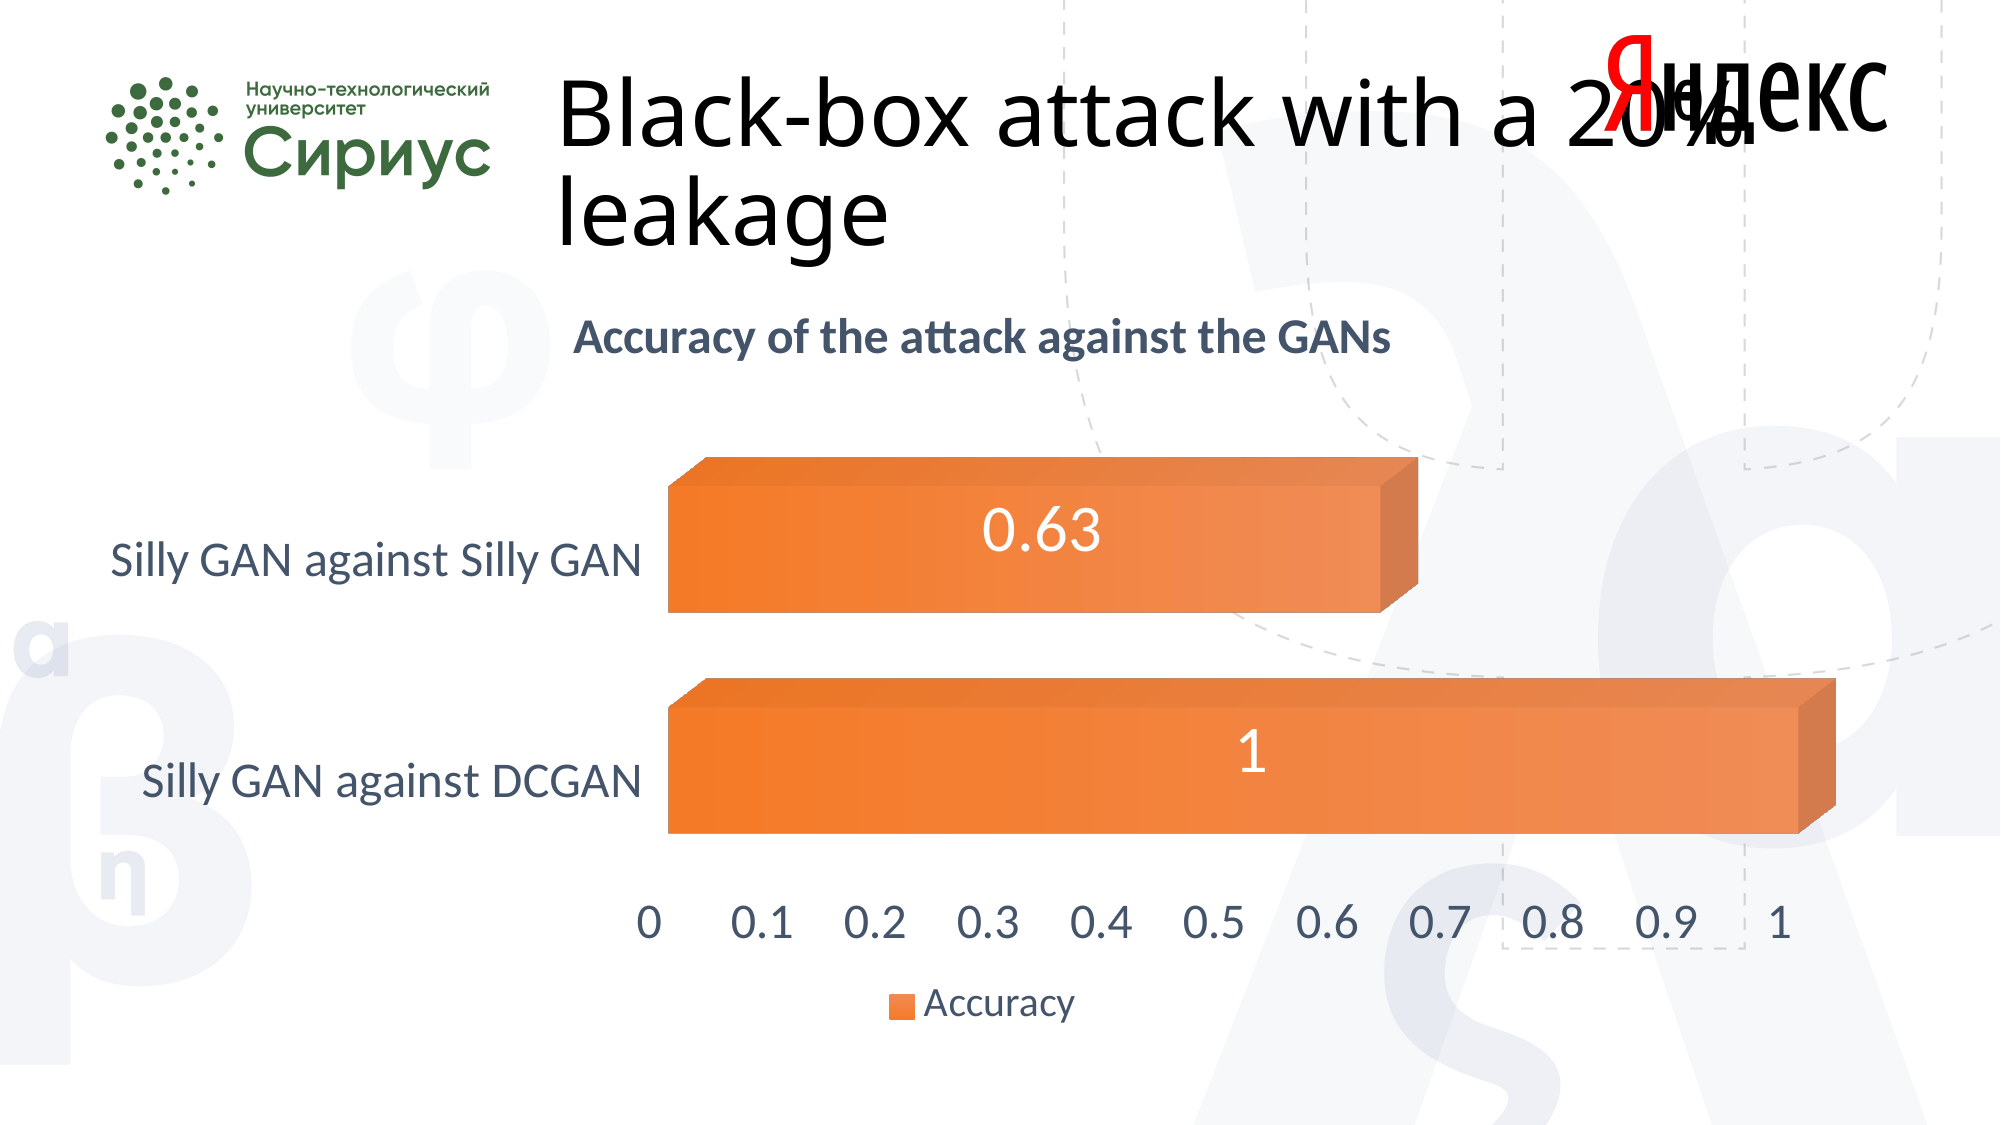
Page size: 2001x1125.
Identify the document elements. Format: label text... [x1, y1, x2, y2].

text_box Black-box attack with a 20% leakage [540, 59, 1863, 277]
picture [0, 0, 2001, 1125]
chart [59, 277, 1906, 1037]
